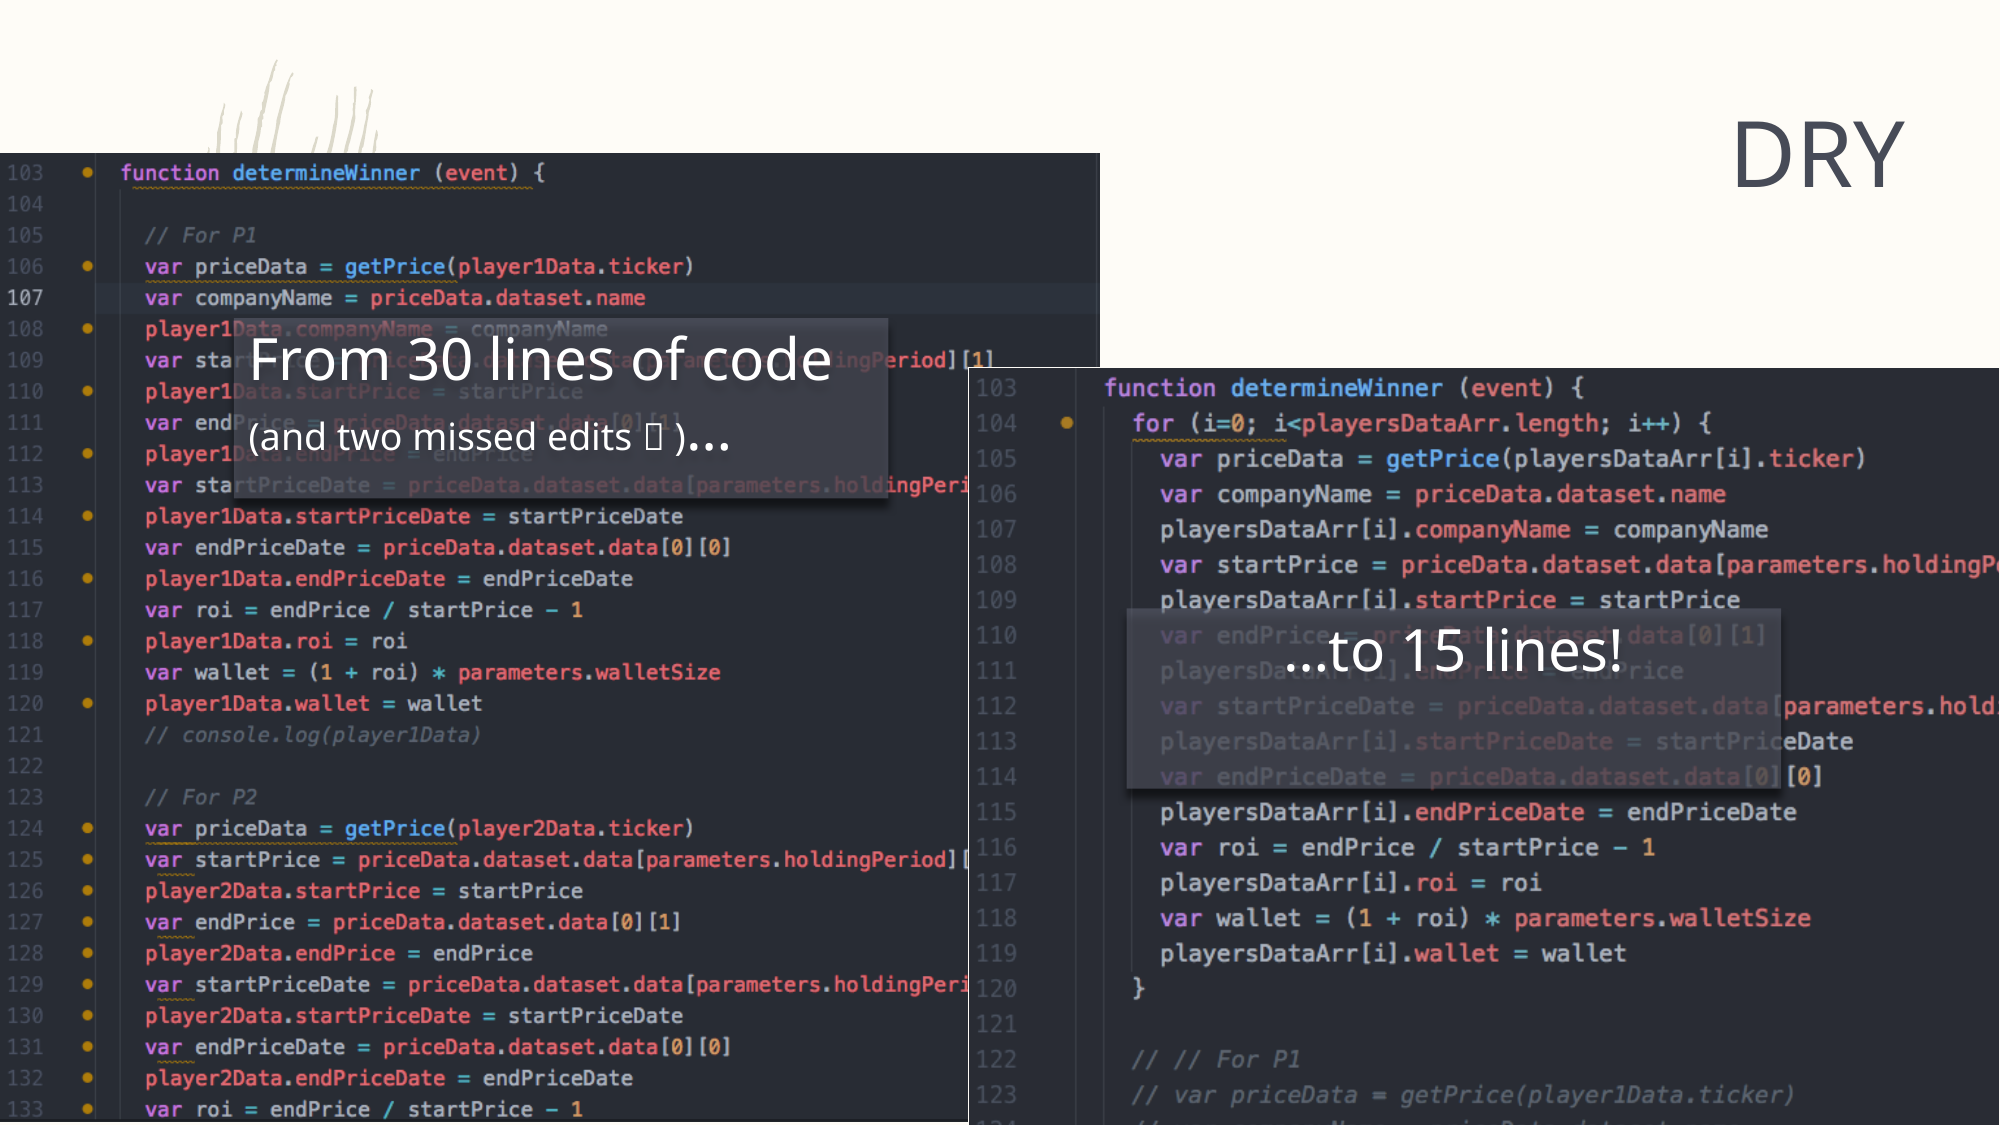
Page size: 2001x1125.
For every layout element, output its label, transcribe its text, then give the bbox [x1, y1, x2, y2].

text_box DRY [481, 93, 1920, 350]
picture [0, 152, 2000, 1125]
